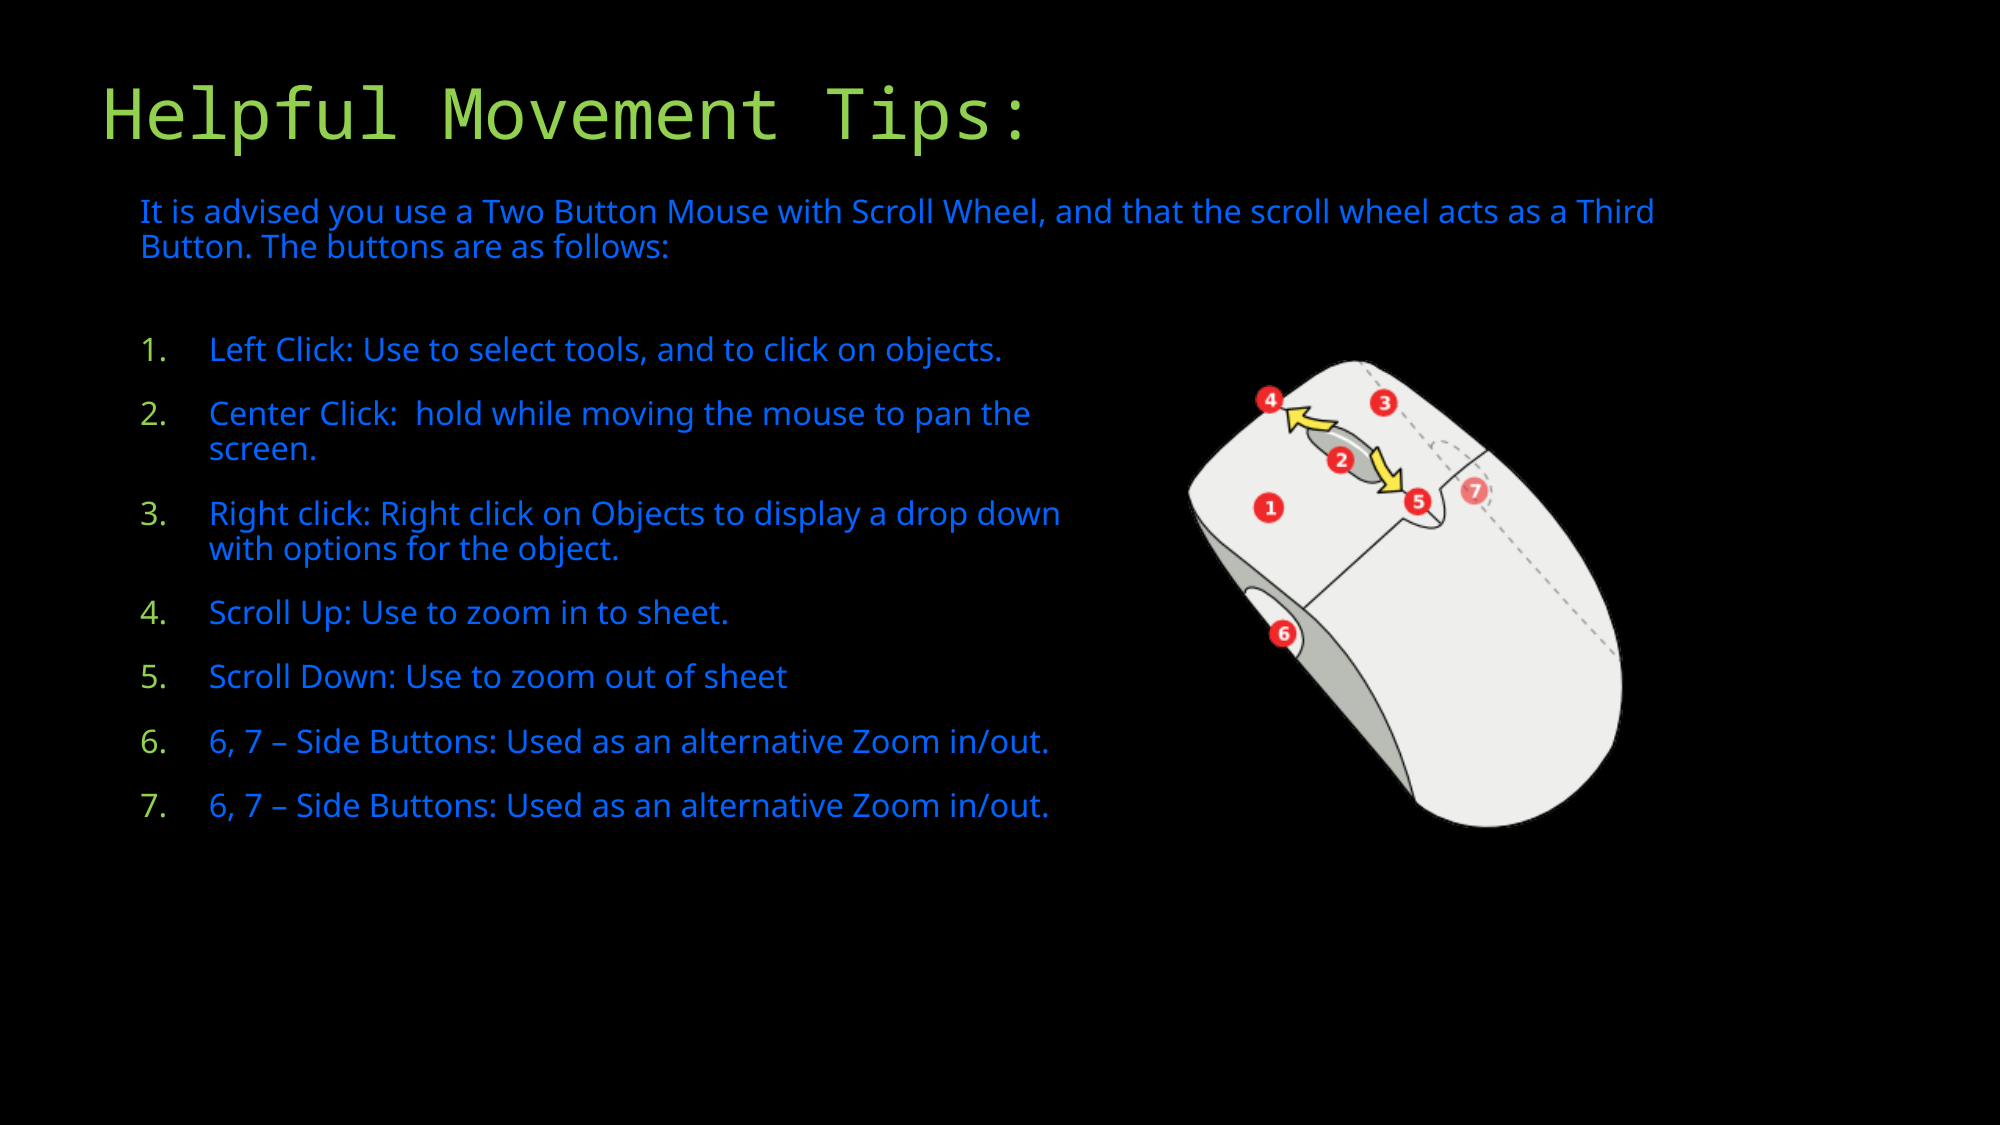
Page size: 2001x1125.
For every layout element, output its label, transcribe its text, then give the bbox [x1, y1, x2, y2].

list It is advised you use a Two Button Mouse with Scroll Wheel, and that the scroll wheel acts as a Third Button. The buttons are as follows: Left Click: Use to select tools, and to click on objects. Center Click: hold while moving the mouse to pan the screen. Right click: Right click on Objects to display a drop down with options for the object. Scroll Up: Use to zoom in to sheet. Scroll Down: Use to zoom out of sheet 6, 7 – Side Buttons: Used as an alternative Zoom in/out. 6, 7 – Side Buttons: Used as an alternative Zoom in/out. [125, 187, 1750, 1000]
picture [1187, 359, 1624, 829]
title Helpful Movement Tips: [87, 37, 1738, 163]
